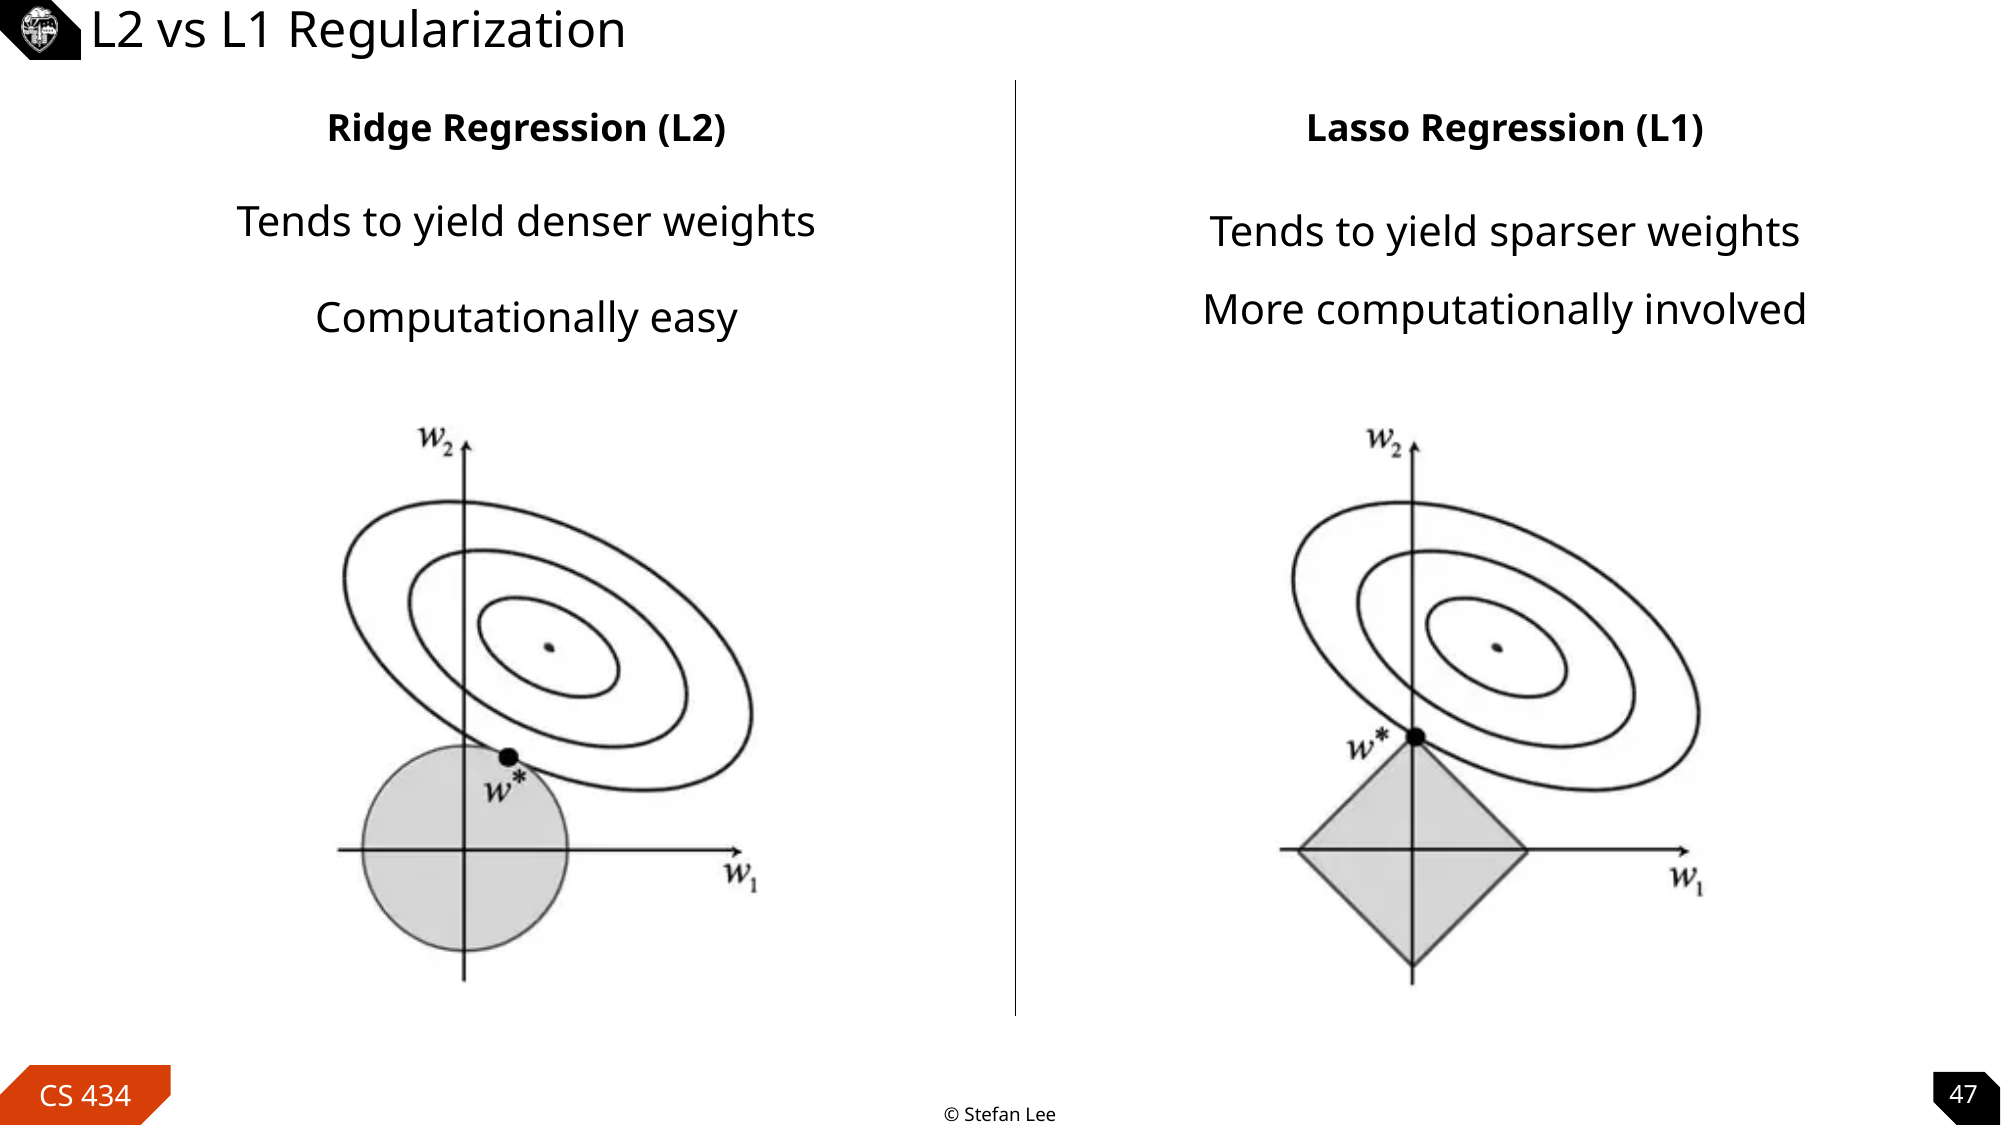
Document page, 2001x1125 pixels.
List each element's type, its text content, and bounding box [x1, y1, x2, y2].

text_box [175, 96, 878, 999]
slide_number 47 [1933, 1071, 1994, 1119]
title L2 vs L1 Regularization [0, 1, 1699, 61]
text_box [1153, 96, 1857, 999]
